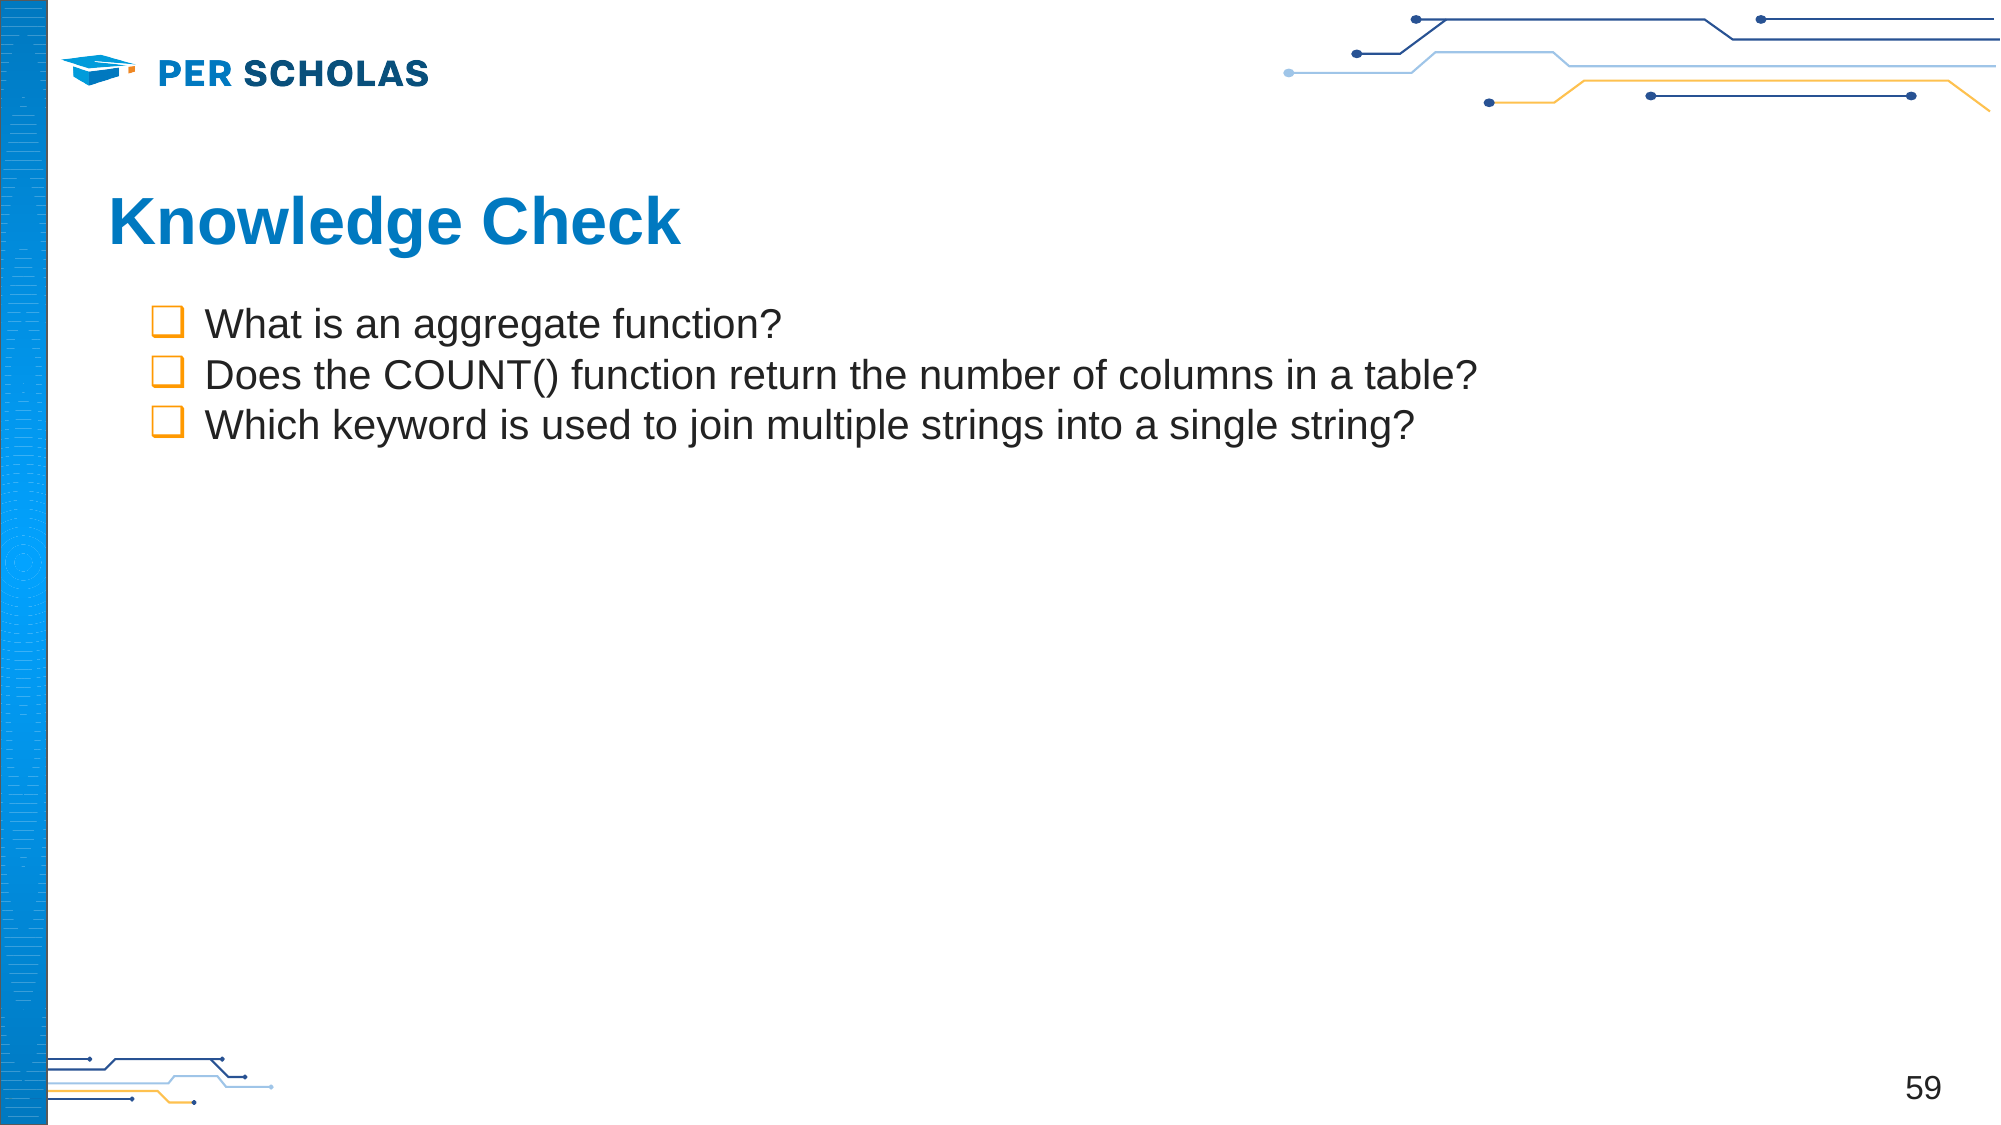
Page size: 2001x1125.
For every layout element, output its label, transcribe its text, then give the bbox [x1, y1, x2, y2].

title Knowledge Check [93, 159, 1869, 276]
list What is an aggregate function? Does the COUNT() function return the number of columns in a table? Which keyword is used to join multiple strings into a single string? [114, 282, 1906, 1025]
picture [48, 23, 452, 110]
slide_number ‹#› [1860, 1024, 1988, 1114]
